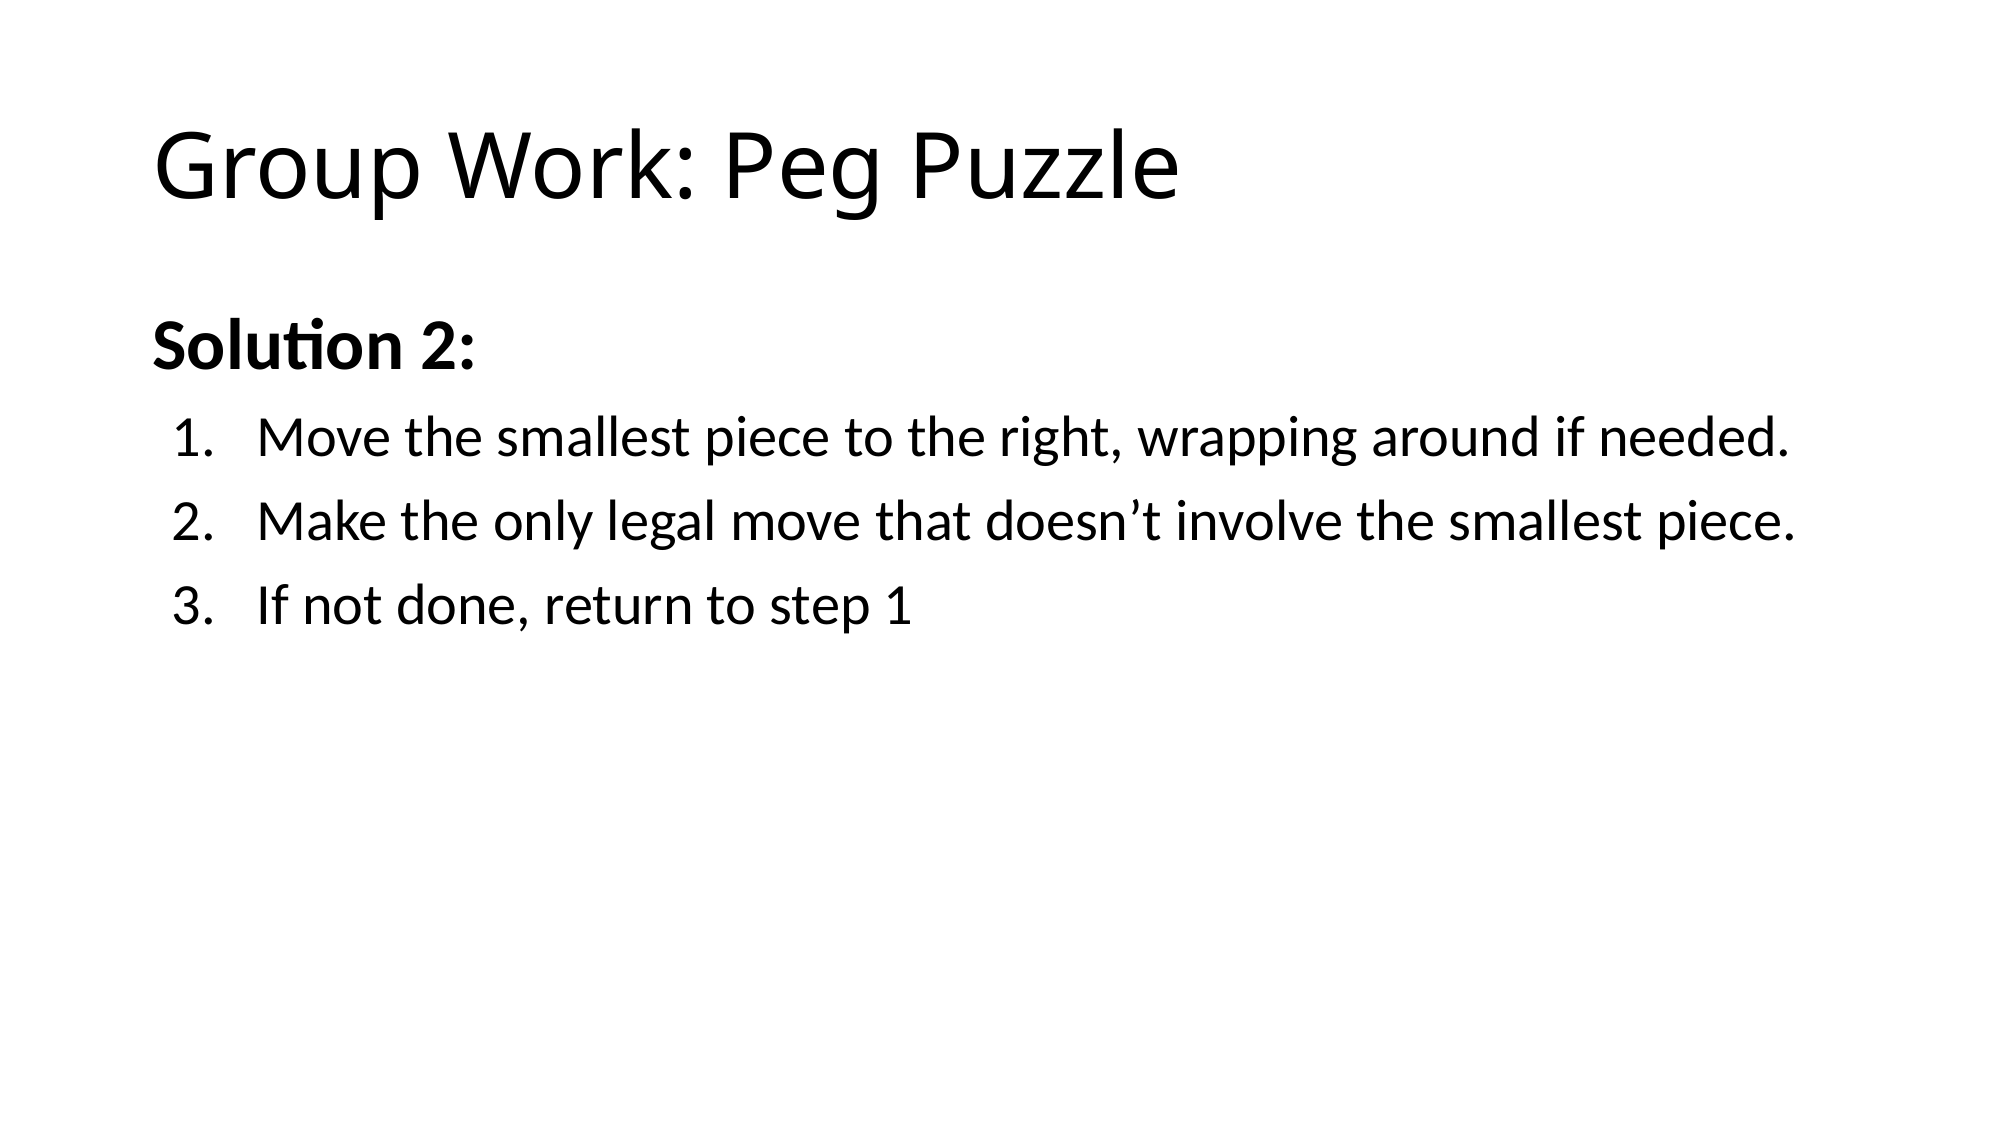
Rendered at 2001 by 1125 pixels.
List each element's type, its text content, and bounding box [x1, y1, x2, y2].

list Solution 2: Move the smallest piece to the right, wrapping around if needed. Make the only legal move that doesn’t involve the smallest piece. If not done, return to step 1 [137, 299, 1863, 1014]
title Group Work: Peg Puzzle [137, 59, 1863, 278]
